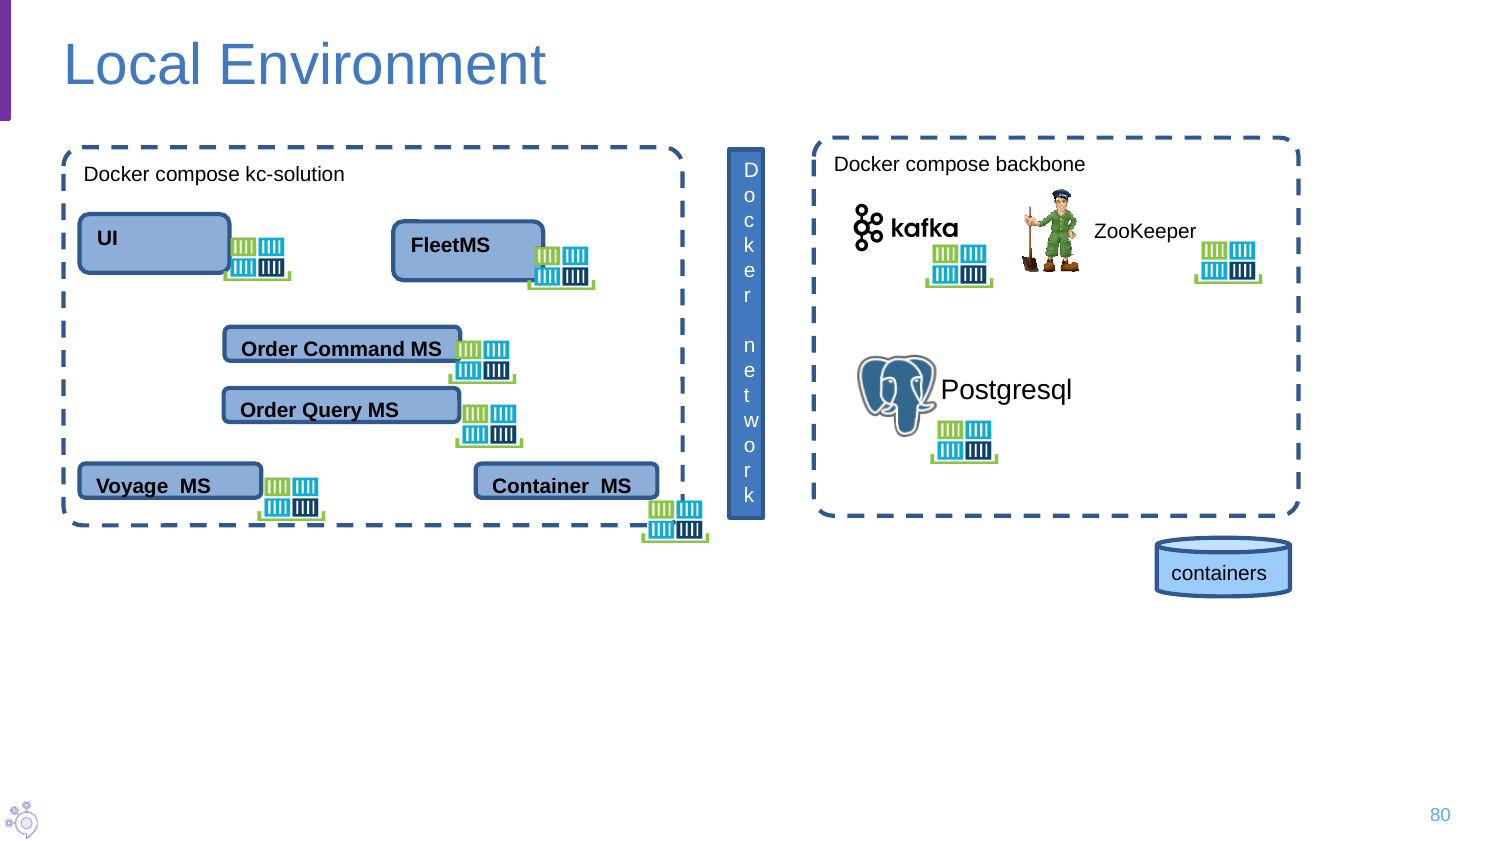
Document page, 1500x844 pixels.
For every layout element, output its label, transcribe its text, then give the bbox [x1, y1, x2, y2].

text_box FleetMS [391, 219, 546, 283]
text_box Order Command MS [222, 324, 463, 363]
text_box Docker compose backbone [811, 135, 1301, 518]
text_box UI [77, 211, 232, 275]
picture [427, 401, 551, 448]
text_box Docker network [727, 147, 765, 520]
picture [195, 234, 319, 281]
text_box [1021, 189, 1213, 272]
picture [613, 497, 737, 544]
text_box containers [1154, 535, 1293, 599]
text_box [830, 335, 1090, 458]
picture [5, 801, 38, 839]
picture [229, 474, 353, 521]
text_box Docker compose kc-solution [61, 145, 685, 528]
text_box Container MS [473, 461, 660, 500]
picture [499, 243, 623, 290]
text_box Order Query MS [221, 385, 462, 425]
text_box Voyage MS [77, 461, 264, 500]
picture [902, 417, 1026, 464]
picture [846, 195, 1021, 288]
title Local Environment [47, 6, 1426, 116]
picture [420, 337, 544, 384]
slide_number 80 [1400, 791, 1467, 837]
picture [1166, 238, 1291, 285]
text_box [1164, 540, 1283, 550]
